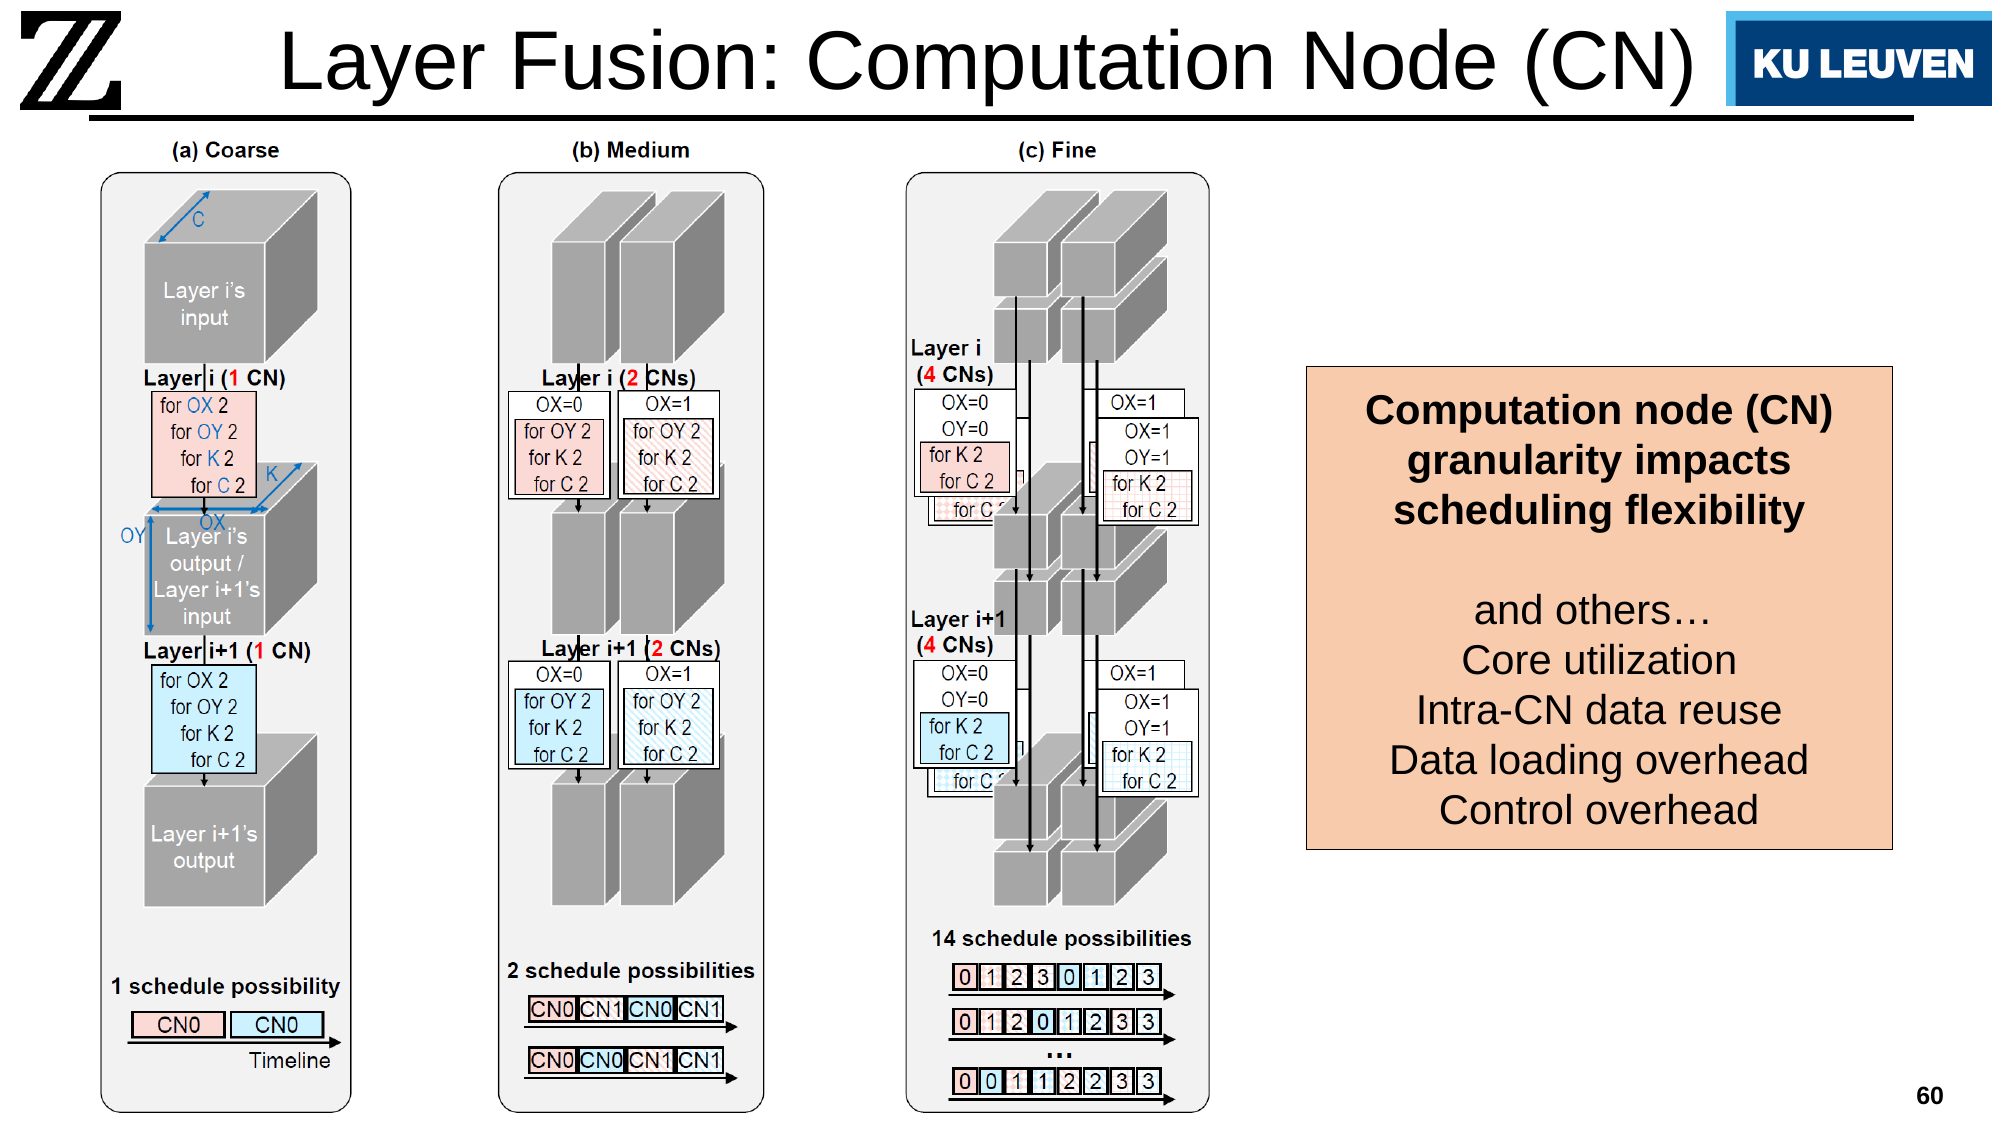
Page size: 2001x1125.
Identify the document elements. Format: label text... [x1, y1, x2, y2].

text_box Layer Fusion: Computation Node (CN) [137, 6, 1863, 118]
picture [89, 130, 359, 1125]
picture [20, 9, 121, 110]
picture [901, 130, 1218, 1125]
text_box Computation node (CN) granularity impacts scheduling flexibility and others… Core utilization Intra-CN data reuse Data loading overhead Control overhead [1306, 366, 1893, 850]
picture [490, 130, 769, 1125]
picture [1863, 11, 1992, 106]
